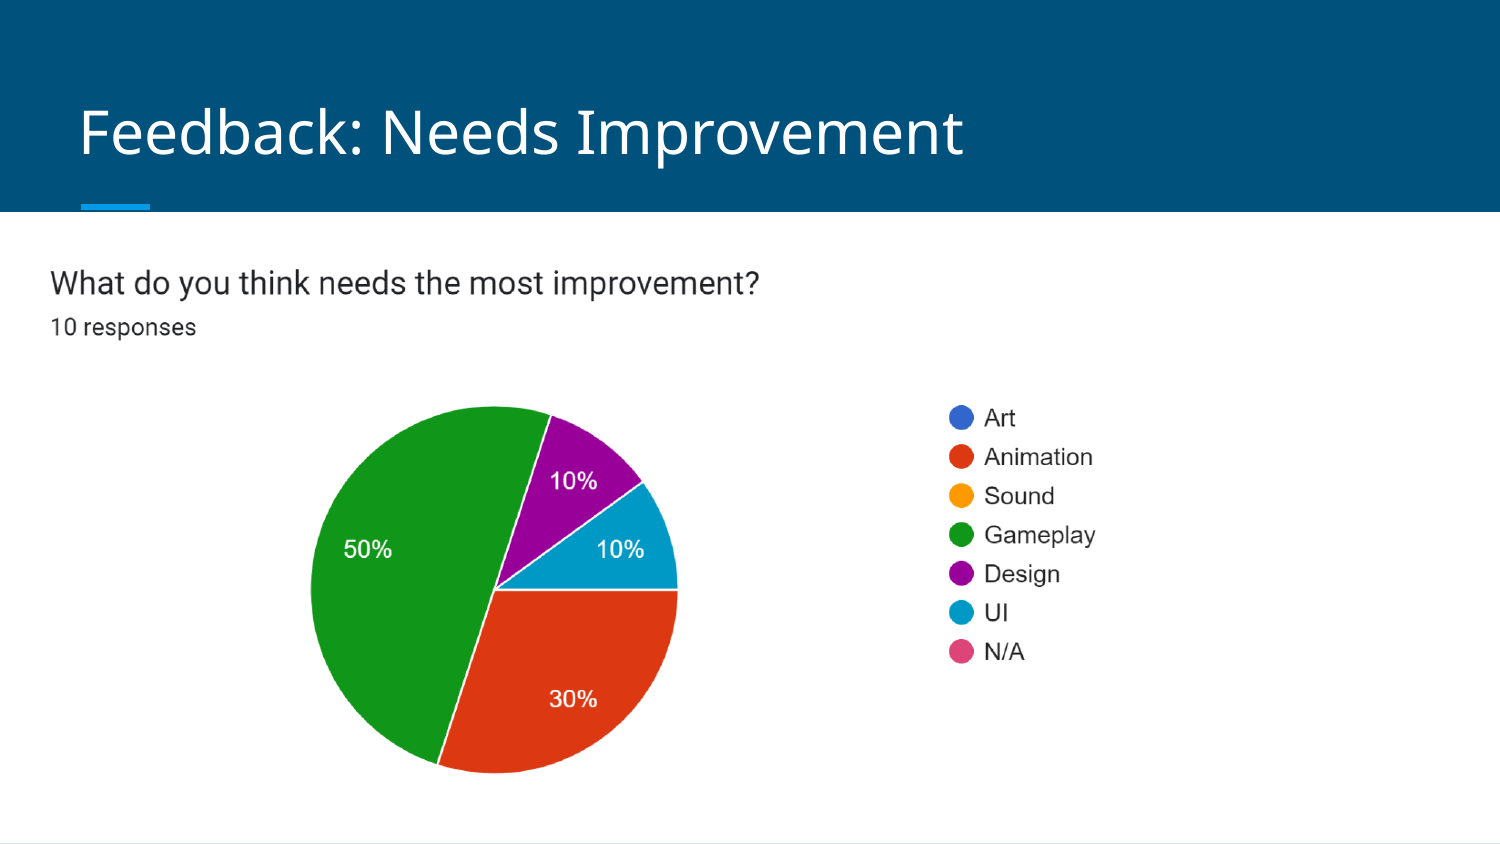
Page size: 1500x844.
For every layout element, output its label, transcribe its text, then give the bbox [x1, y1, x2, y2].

title Feedback: Needs Improvement [63, 75, 1437, 188]
picture [0, 213, 1500, 844]
